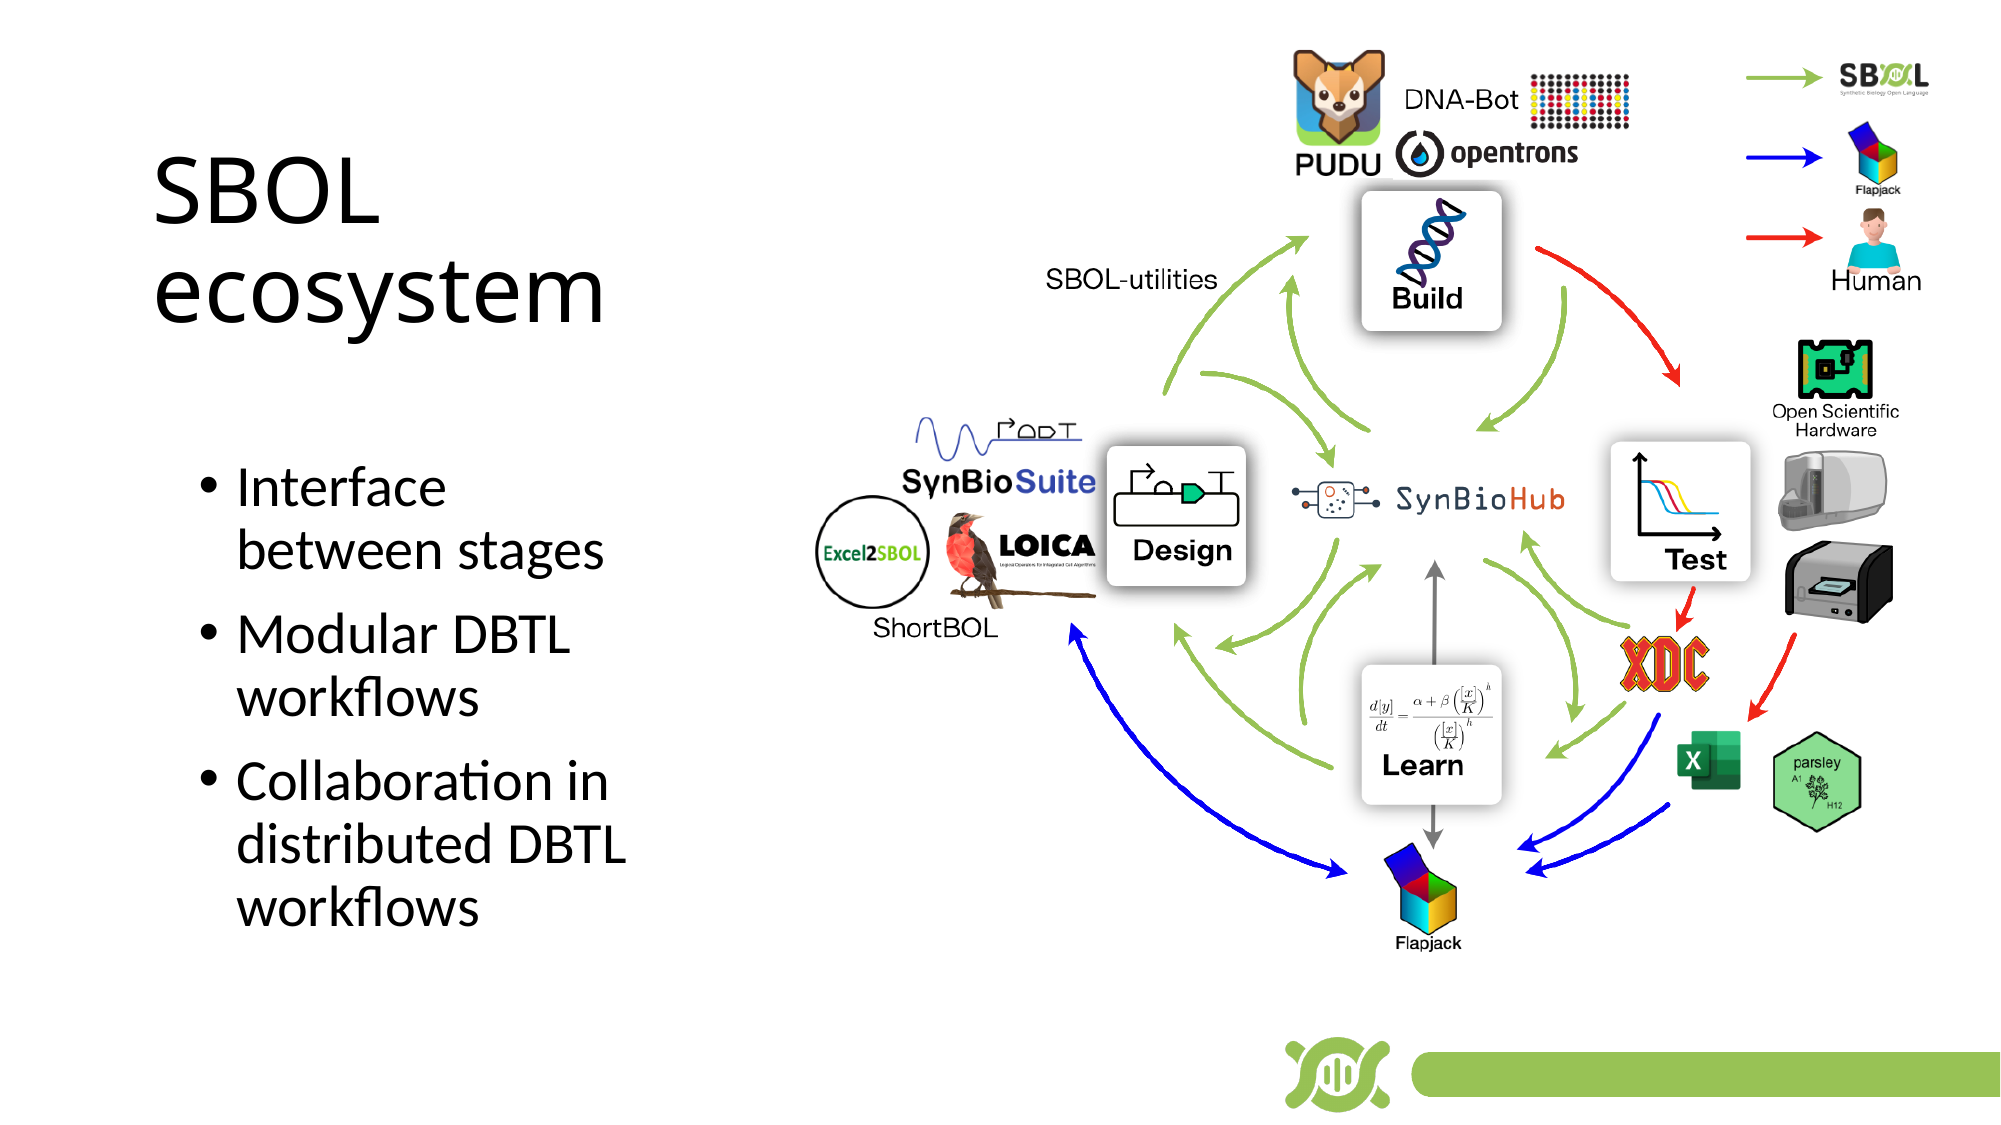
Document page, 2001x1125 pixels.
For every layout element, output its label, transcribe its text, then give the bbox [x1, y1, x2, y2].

picture [1283, 1020, 1392, 1125]
title SBOL ecosystem [137, 59, 798, 426]
list Interface between stages Modular DBTL workflows Collaboration in distributed DBTL workflows [183, 448, 652, 971]
slide_number 4 [1412, 1042, 1792, 1103]
picture [798, 36, 1990, 990]
